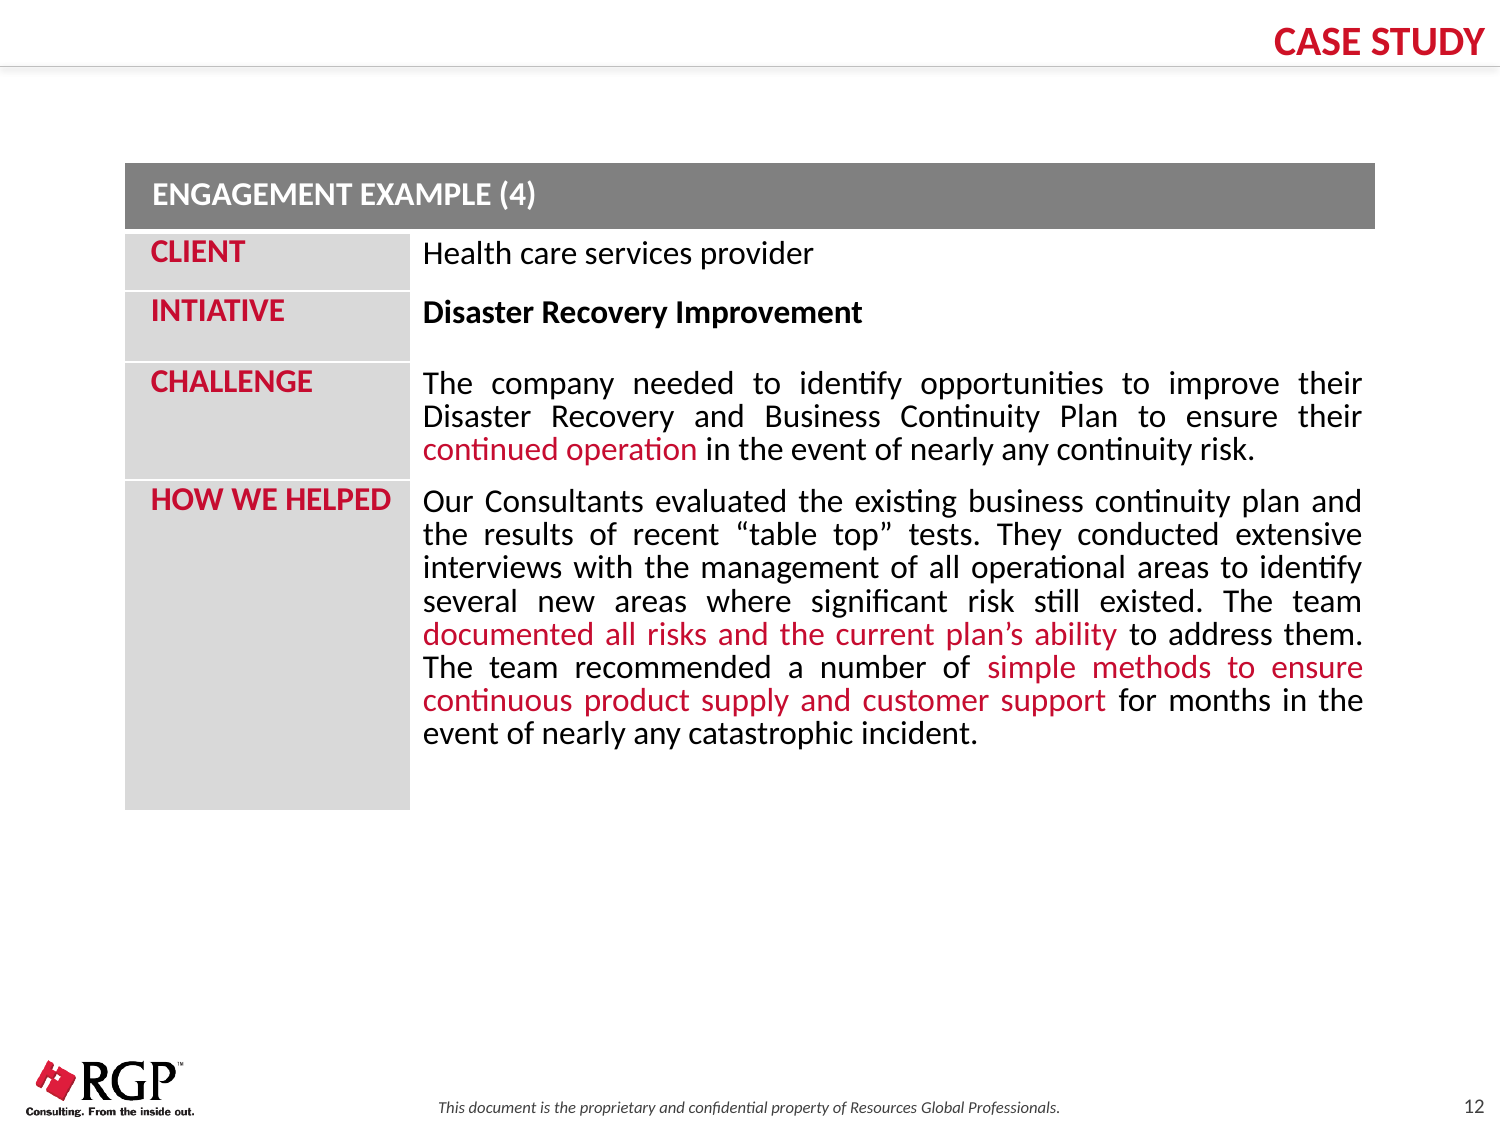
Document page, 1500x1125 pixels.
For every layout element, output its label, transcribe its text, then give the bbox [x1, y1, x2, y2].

table_cell CHALLENGE [125, 363, 410, 479]
table_cell The company needed to identify opportunities to improve their Disaster Recovery and Business Continuity Plan to ensure their continued operation in the event of nearly any continuity risk. [412, 363, 1375, 479]
table_cell Disaster Recovery Improvement [412, 292, 1375, 361]
table_cell INTIATIVE [125, 292, 410, 361]
table_cell Our Consultants evaluated the existing business continuity plan and the results of recent “table top” tests. They conducted extensive interviews with the management of all operational areas to identify several new areas where significant risk still existed. The team documented all risks and the current plan’s ability to address them. The team recommended a number of simple methods to ensure continuous product supply and customer support for months in the event of nearly any catastrophic incident. [412, 481, 1375, 810]
table_cell HOW WE HELPED [125, 481, 410, 810]
table_header Engagement Example (4) [125, 163, 1375, 229]
list CASE STUDY [601, 3, 1500, 67]
table_cell CLIENT [125, 234, 410, 290]
picture [26, 1060, 194, 1117]
table_cell Health care services provider [412, 234, 1375, 290]
